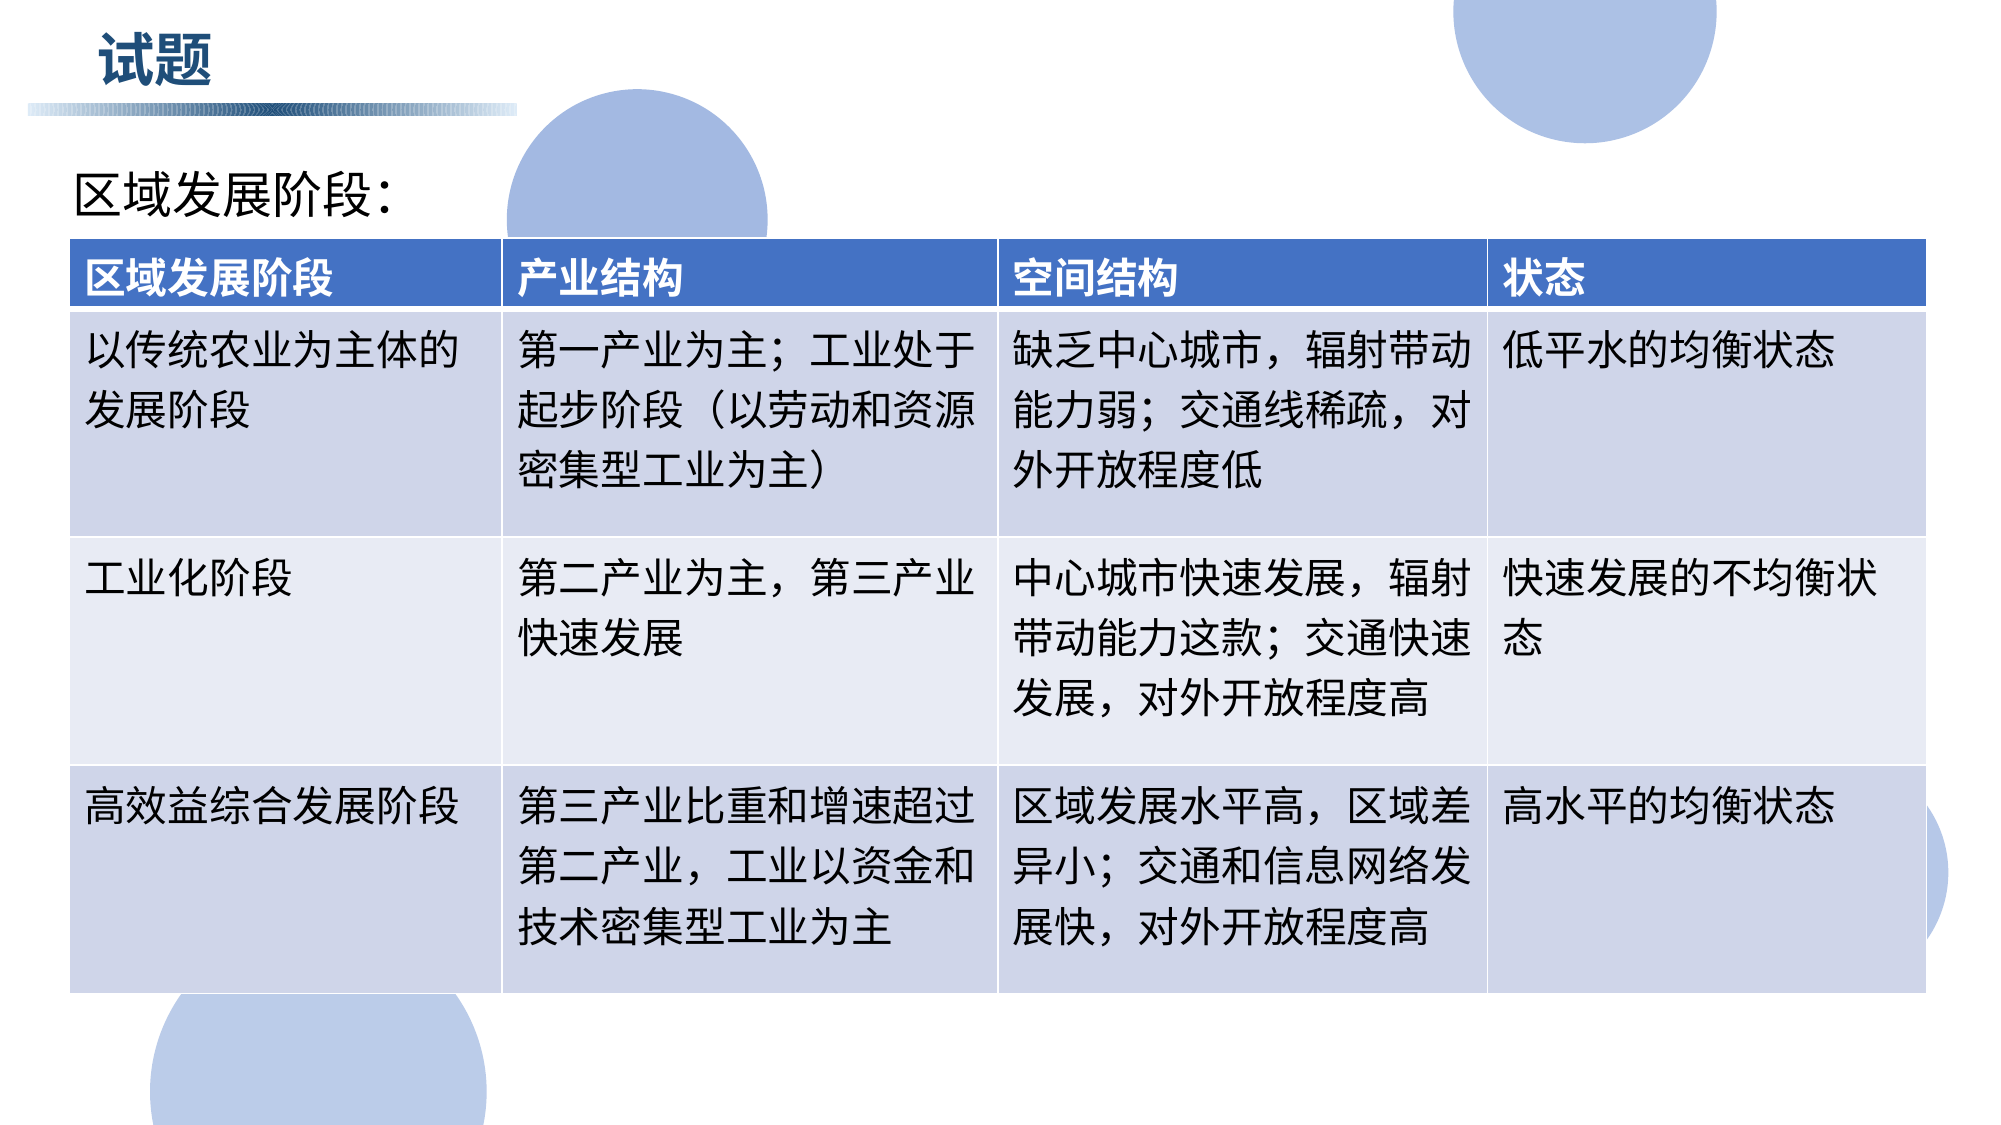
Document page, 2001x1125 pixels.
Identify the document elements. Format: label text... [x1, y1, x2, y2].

table_cell 第二产业为主，第三产业快速发展 [503, 538, 997, 764]
table_header 产业结构 [503, 239, 997, 306]
table_cell 中心城市快速发展，辐射带动能力这款；交通快速发展，对外开放程度高 [999, 538, 1487, 764]
table_cell 高水平的均衡状态 [1488, 766, 1926, 993]
text_box [506, 88, 769, 237]
text_box [148, 994, 488, 1125]
table_cell 快速发展的不均衡状态 [1488, 538, 1926, 764]
table_header 空间结构 [999, 239, 1487, 306]
text_box 区域发展阶段： [57, 126, 680, 231]
table_cell 第三产业比重和增速超过第二产业，工业以资金和技术密集型工业为主 [503, 766, 997, 993]
table_cell 缺乏中心城市，辐射带动能力弱；交通线稀疏，对外开放程度低 [999, 312, 1487, 536]
table_header 区域发展阶段 [70, 239, 501, 306]
text_box 试题 [81, 15, 295, 101]
text_box [1927, 803, 1950, 942]
table_cell 低平水的均衡状态 [1488, 312, 1926, 536]
text_box [1452, 0, 1718, 145]
table_cell 第一产业为主；工业处于起步阶段（以劳动和资源密集型工业为主） [503, 312, 997, 536]
table_cell 区域发展水平高，区域差异小；交通和信息网络发展快，对外开放程度高 [999, 766, 1487, 993]
table_cell 高效益综合发展阶段 [70, 766, 501, 993]
table_header 状态 [1488, 239, 1926, 306]
table_cell 工业化阶段 [70, 538, 501, 764]
table_cell 以传统农业为主体的发展阶段 [70, 312, 501, 536]
text_box [27, 102, 518, 117]
